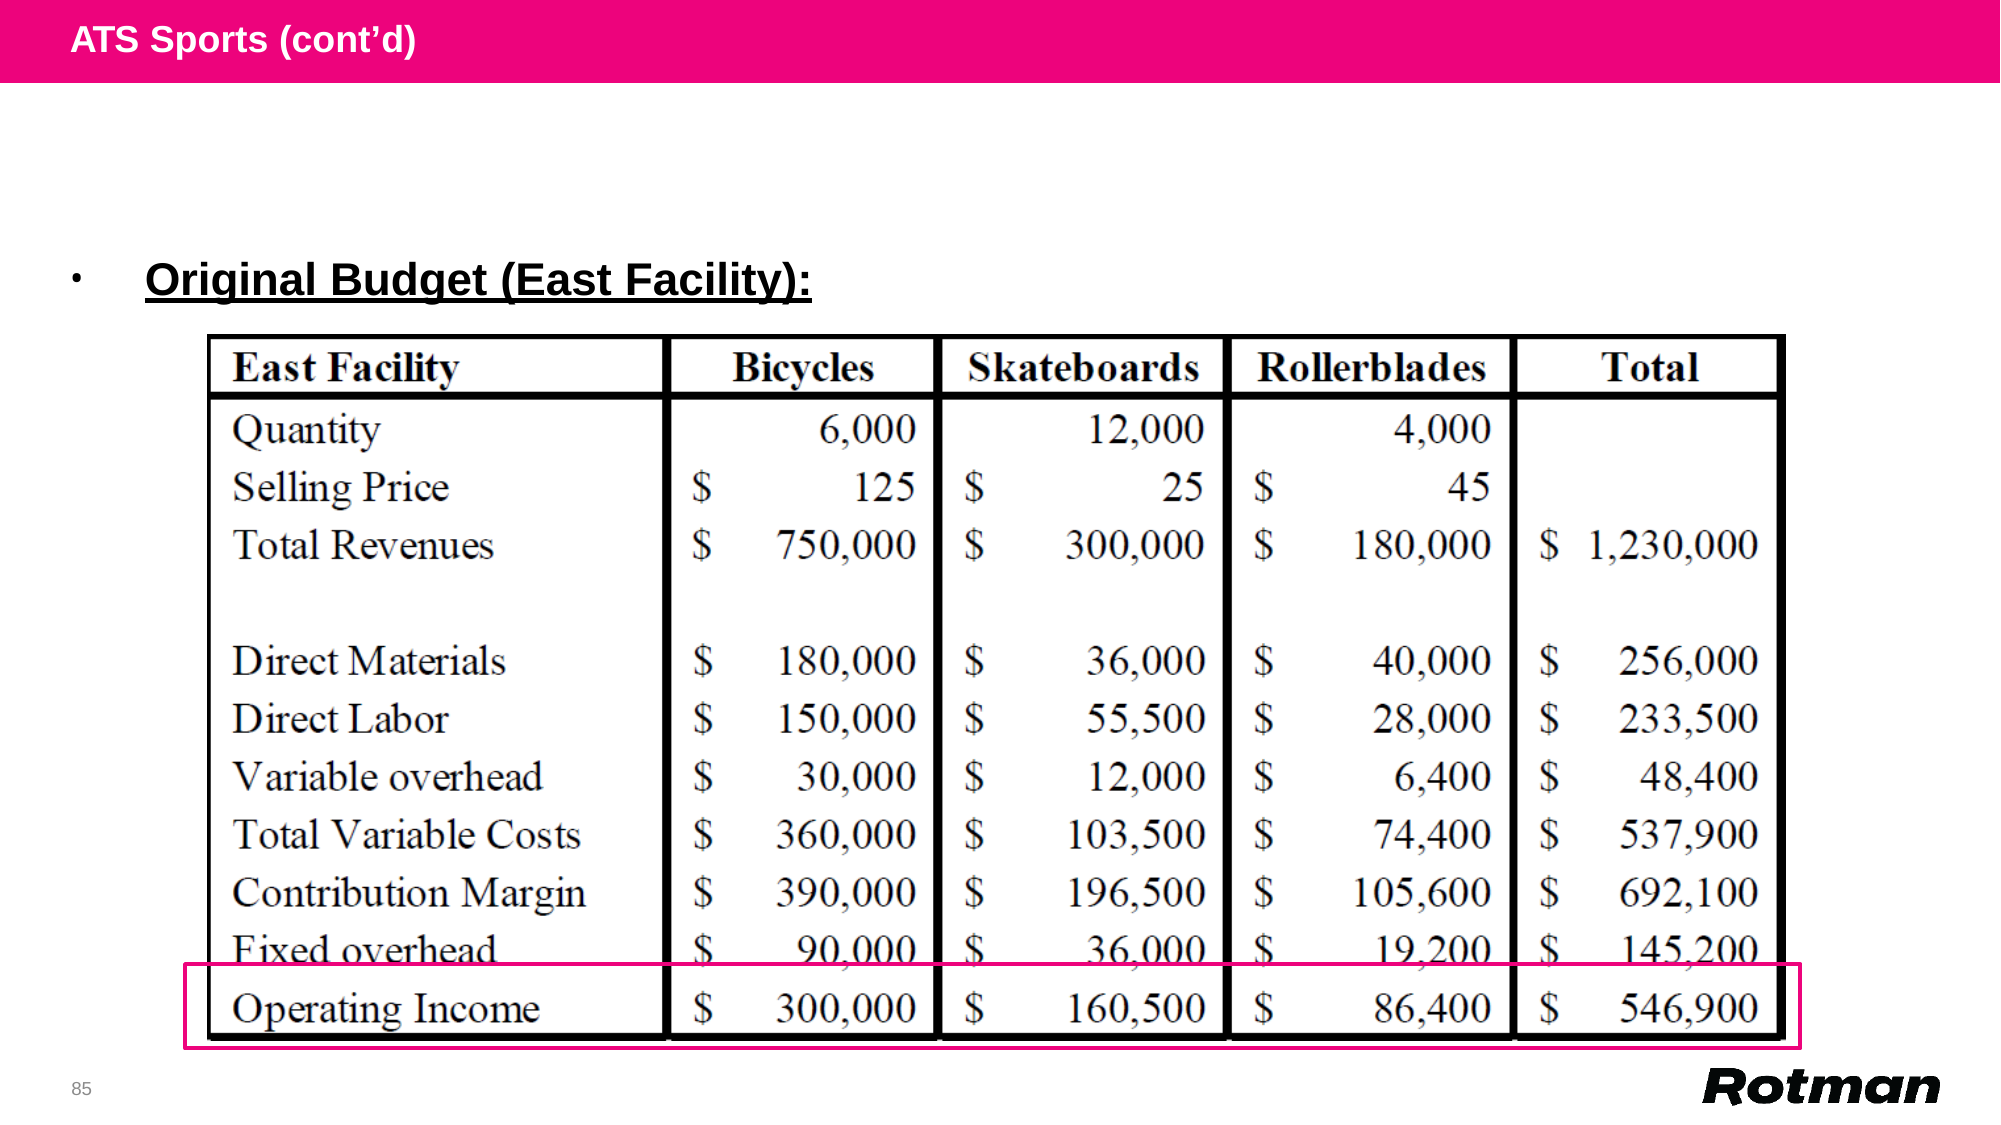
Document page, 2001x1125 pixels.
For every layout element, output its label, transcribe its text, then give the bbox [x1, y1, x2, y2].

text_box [182, 333, 1803, 1051]
subtitle ATS Sports (cont’d) [55, 0, 1630, 79]
text_box Original Budget (East Facility): [67, 247, 818, 305]
picture [1702, 1068, 1940, 1106]
slide_number 85 [39, 761, 118, 1125]
